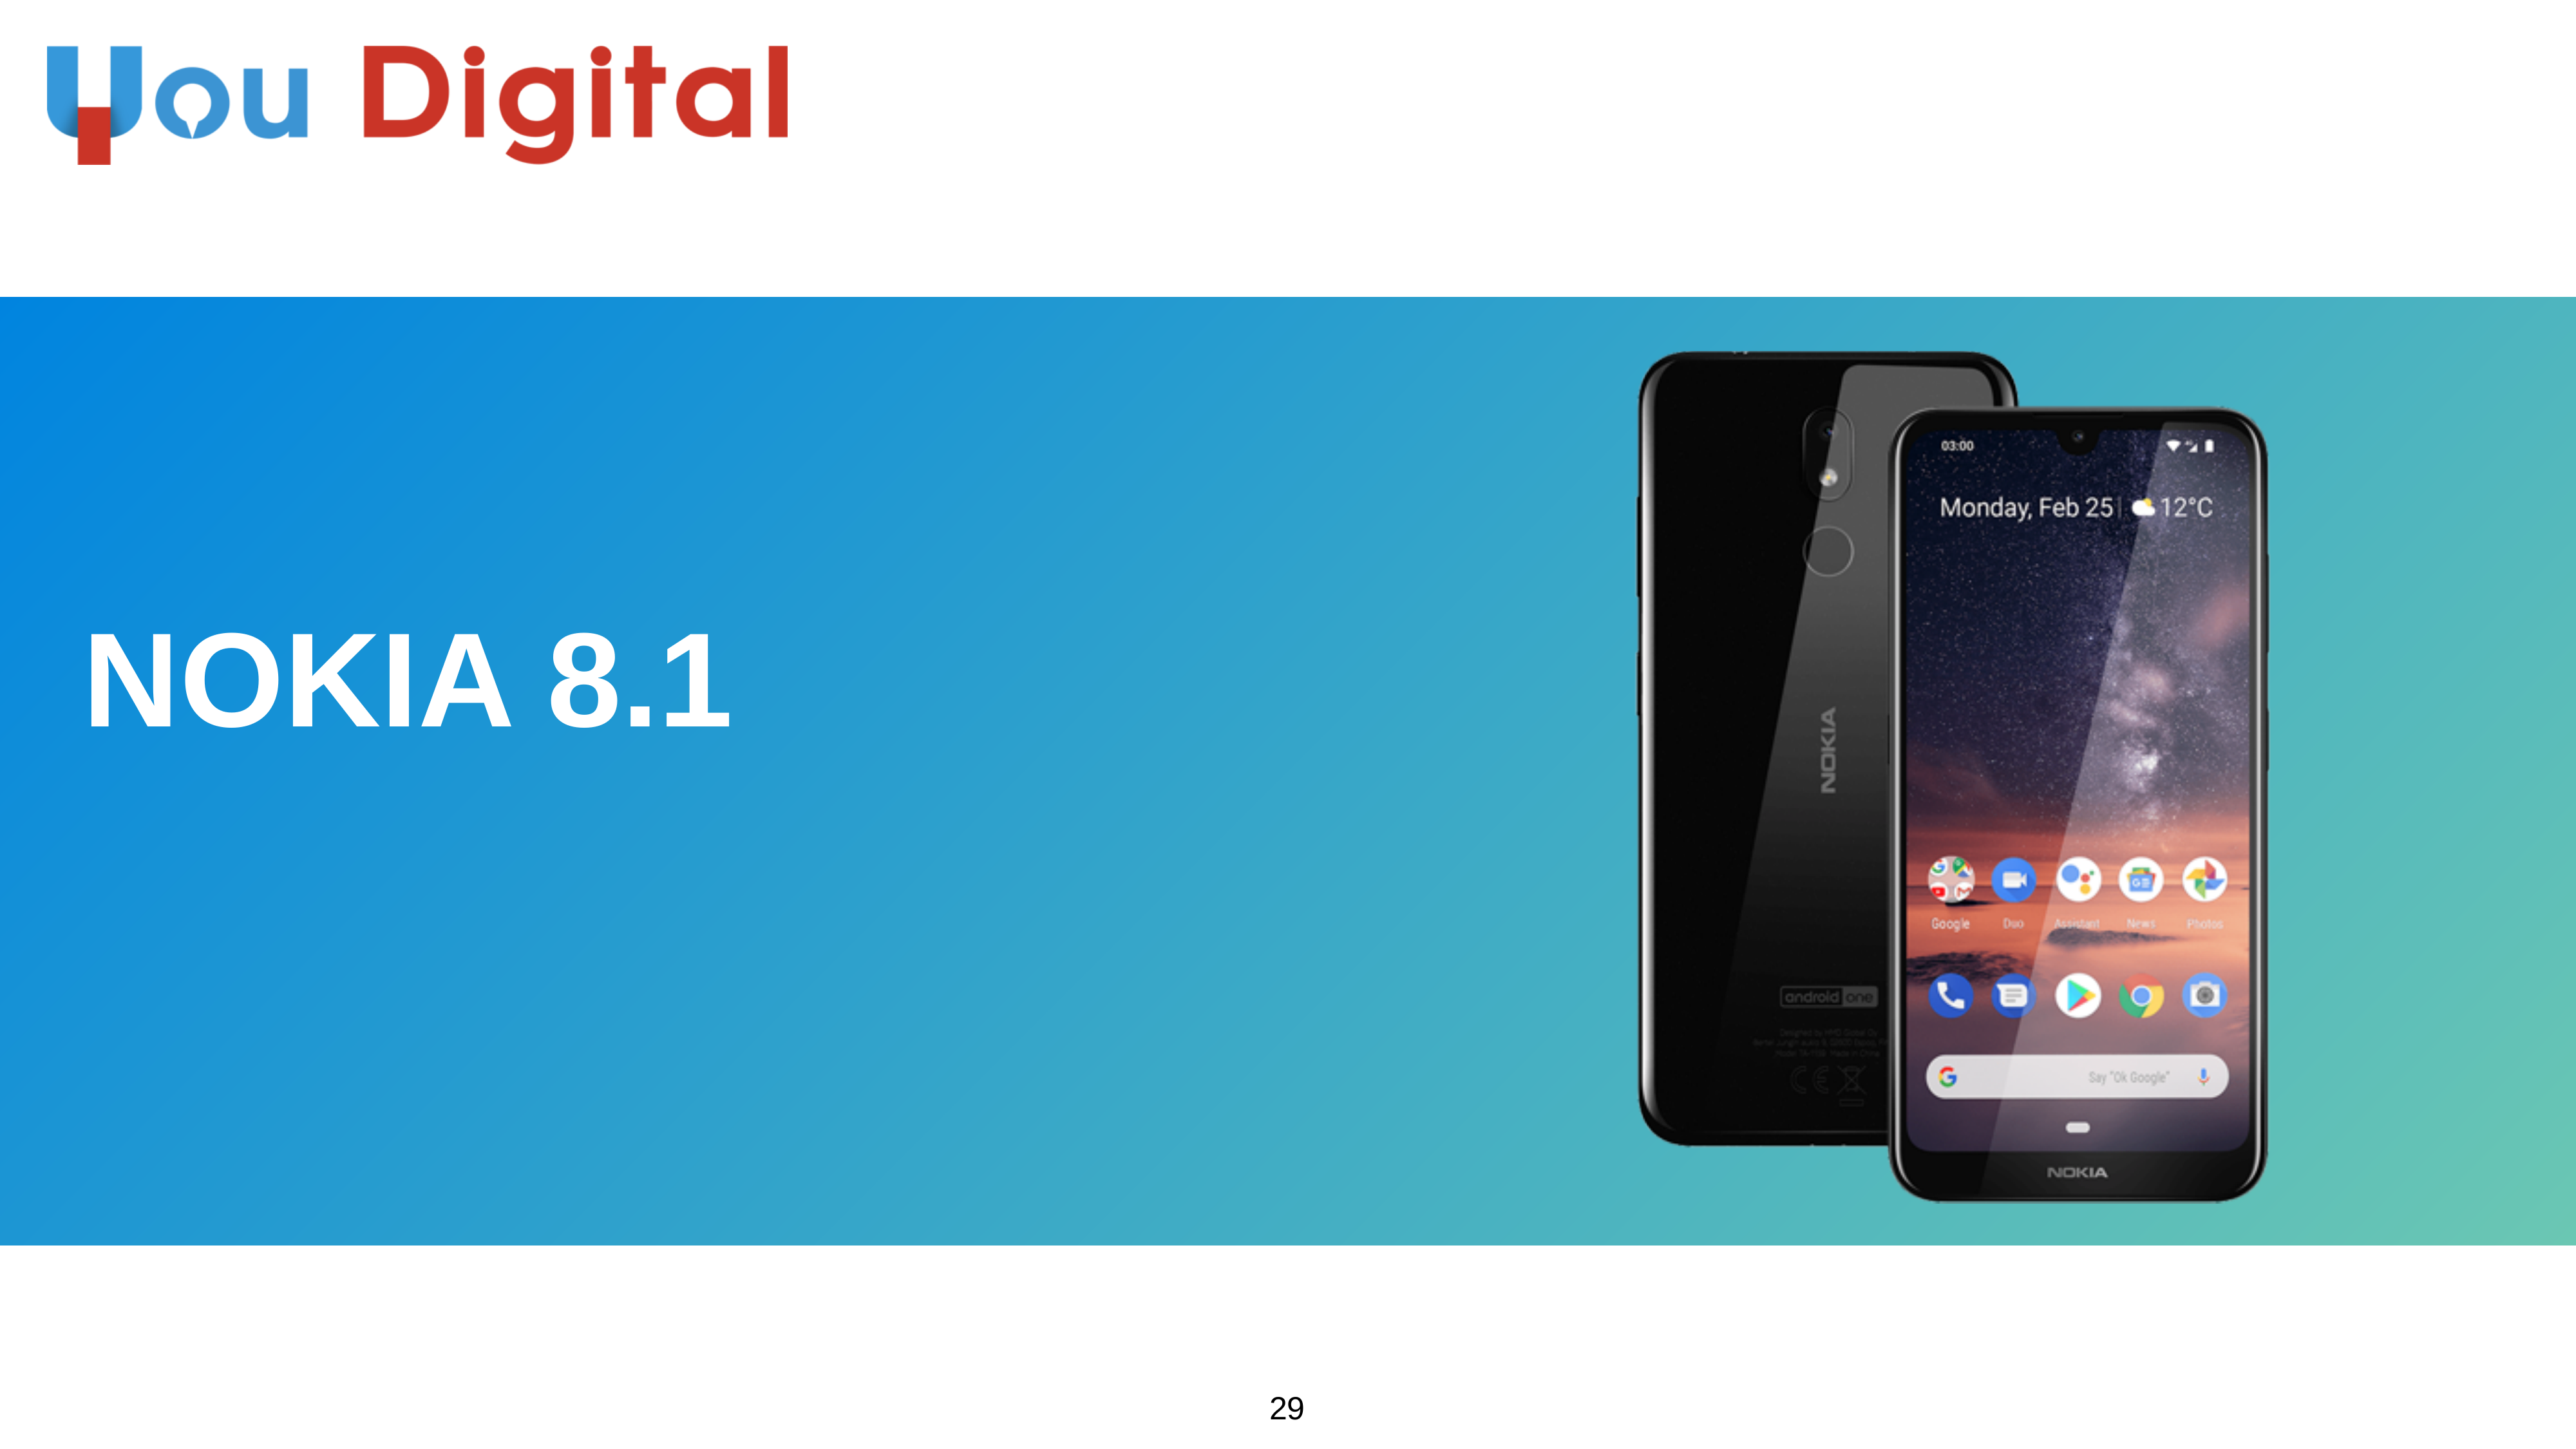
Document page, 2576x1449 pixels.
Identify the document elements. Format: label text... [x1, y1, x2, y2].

text_box NOKIA 8.1 [73, 588, 1331, 759]
slide_number 29 [1262, 1381, 1313, 1432]
text_box [0, 297, 2576, 1245]
picture [1582, 351, 2324, 1204]
picture [47, 46, 788, 165]
